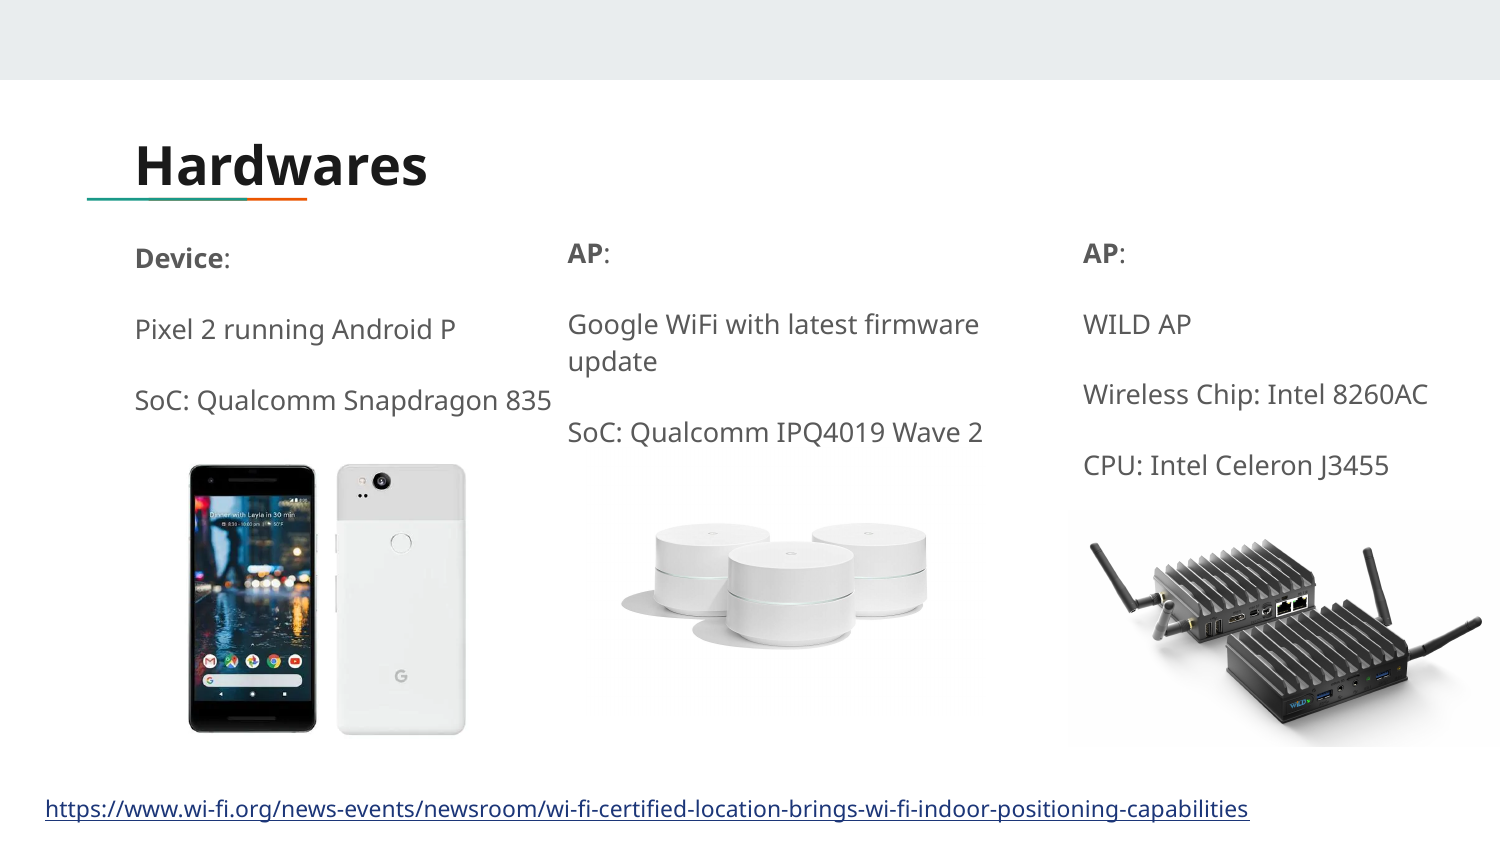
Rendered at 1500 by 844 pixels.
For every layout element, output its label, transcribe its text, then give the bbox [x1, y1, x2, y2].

list AP: Google WiFi with latest firmware update SoC: Qualcomm IPQ4019 Wave 2 [552, 216, 1068, 426]
text_box https://www.wi-fi.org/news-events/newsroom/wi-fi-certified-location-brings-wi-fi-indoor-positioning-capabilities [30, 779, 1500, 837]
list Device: Pixel 2 running Android P SoC: Qualcomm Snapdragon 835 [119, 222, 570, 431]
picture [1067, 510, 1500, 748]
picture [128, 448, 526, 746]
picture [586, 447, 986, 716]
title Hardwares [119, 116, 1381, 205]
list AP: WILD AP Wireless Chip: Intel 8260AC CPU: Intel Celeron J3455 [1068, 216, 1500, 499]
